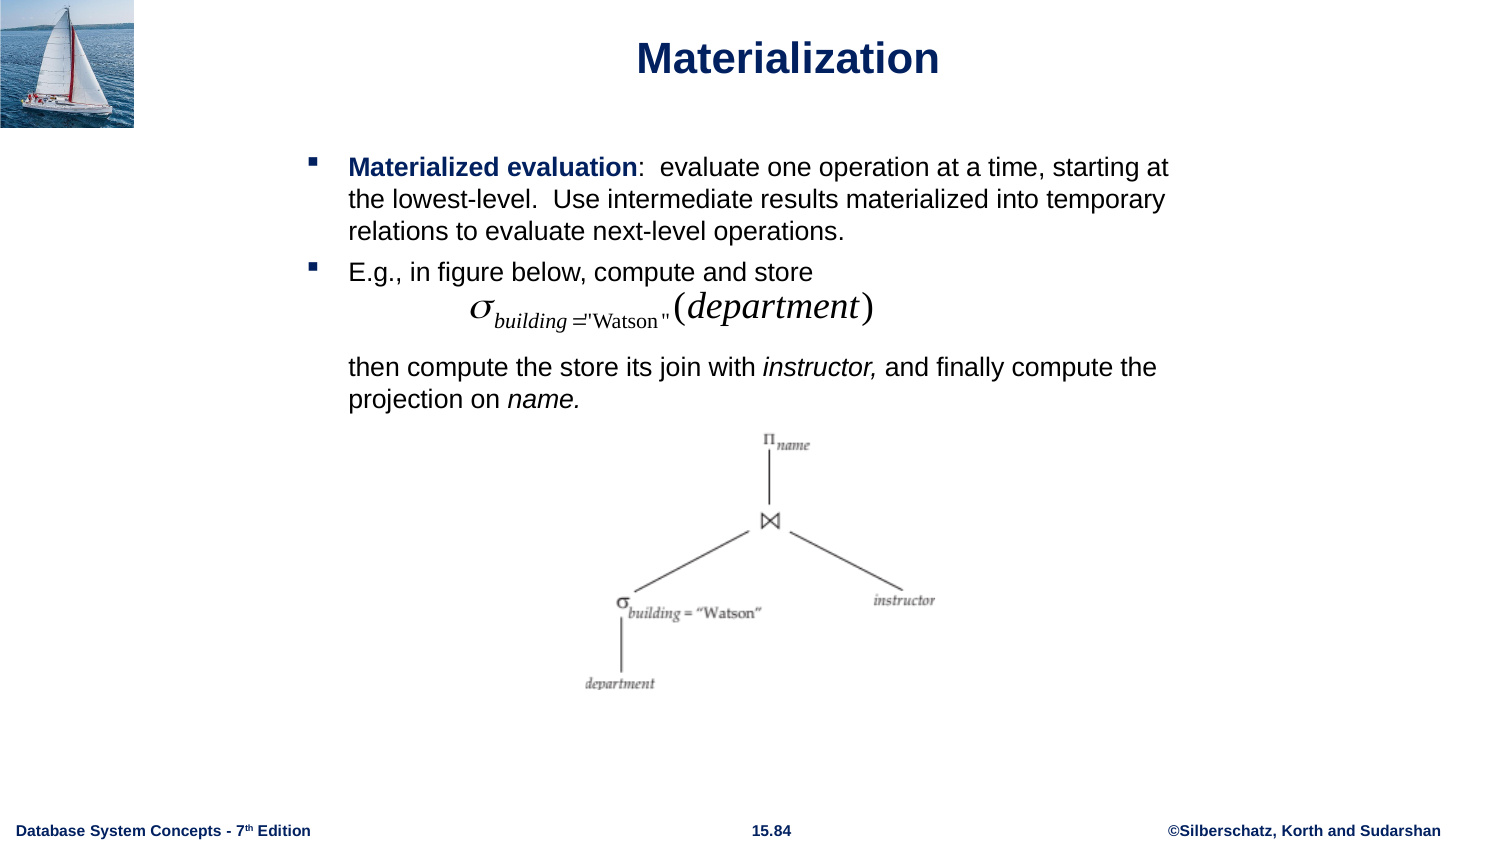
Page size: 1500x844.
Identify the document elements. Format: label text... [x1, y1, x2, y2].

list Materialized evaluation: evaluate one operation at a time, starting at the lowest-level. Use intermediate results materialized into temporary relations to evaluate next-level operations. E.g., in figure below, compute and store then compute the store its join with instructor, and finally compute the projection on name. [291, 142, 1188, 401]
title Materialization [125, 14, 1452, 90]
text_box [464, 280, 882, 341]
picture [585, 430, 936, 690]
picture [0, 0, 134, 128]
